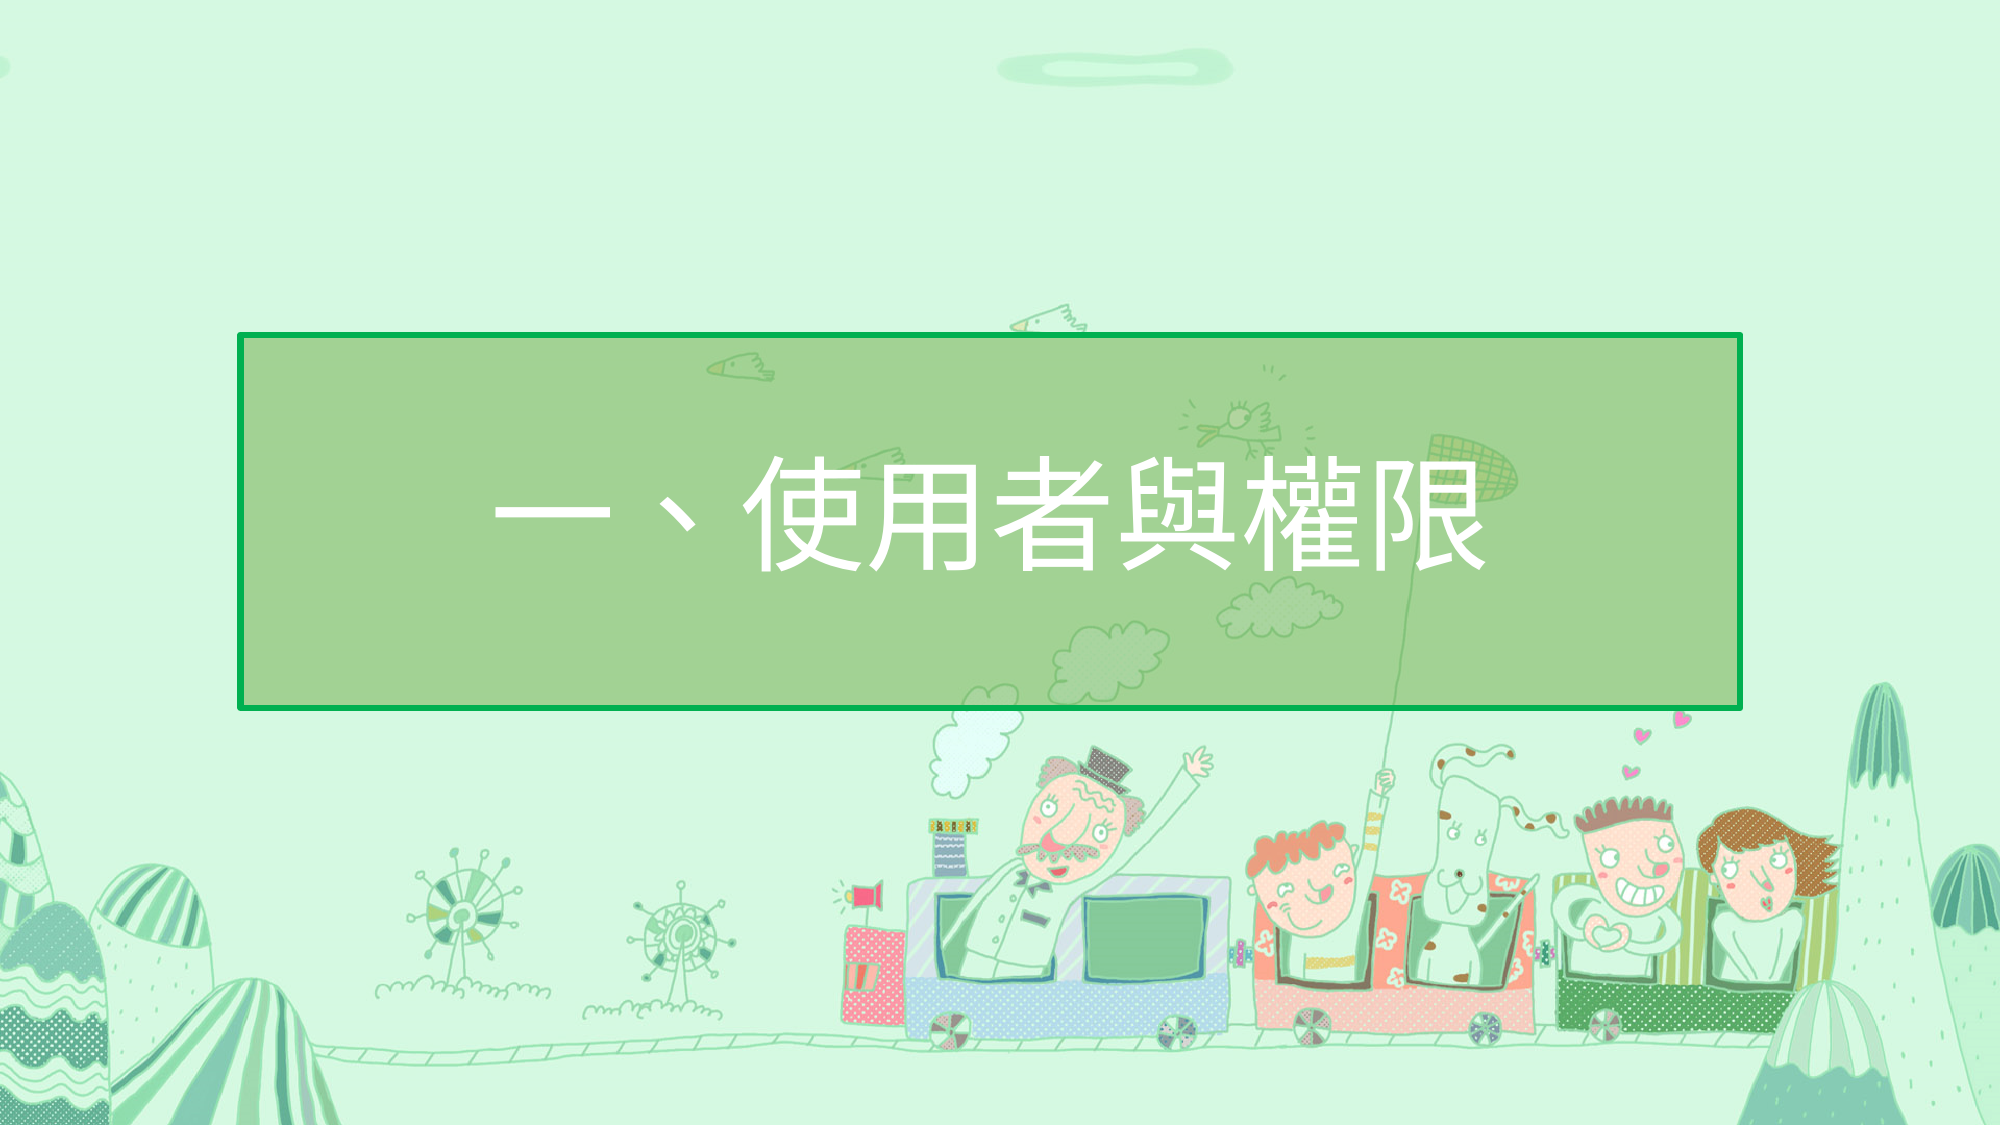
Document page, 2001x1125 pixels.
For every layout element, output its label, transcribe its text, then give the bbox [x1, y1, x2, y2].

text_box [0, 0, 2000, 1125]
title 一、使用者與權限 [240, 334, 1741, 708]
